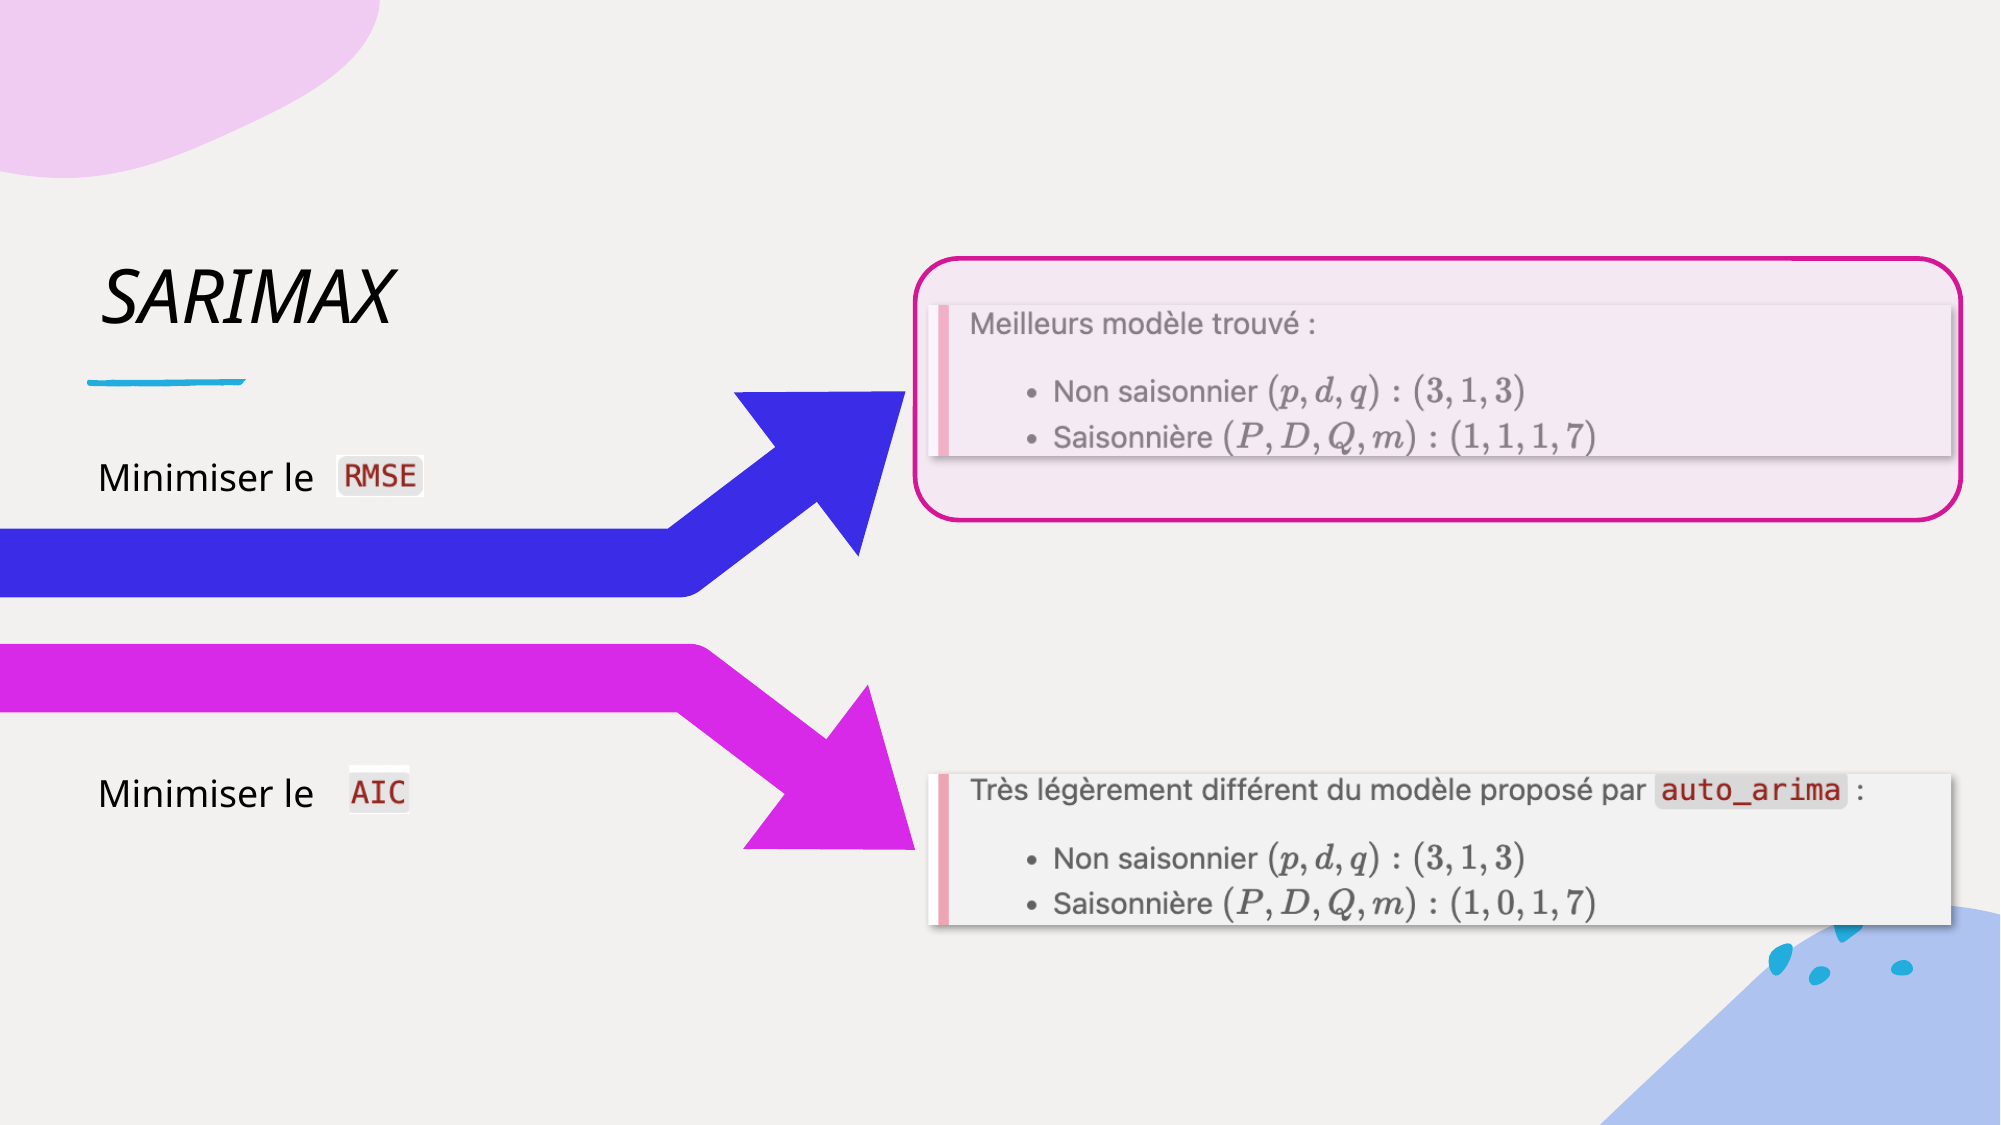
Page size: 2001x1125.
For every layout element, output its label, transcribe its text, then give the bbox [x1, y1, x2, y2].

text_box Minimiser le [82, 446, 340, 507]
text_box [914, 257, 1962, 522]
picture [335, 454, 424, 497]
title SARIMAX [86, 129, 1740, 347]
text_box [0, 391, 906, 565]
text_box [0, 677, 916, 850]
text_box Minimiser le [82, 762, 340, 823]
picture [928, 304, 1952, 455]
picture [349, 762, 410, 824]
picture [928, 774, 1952, 925]
